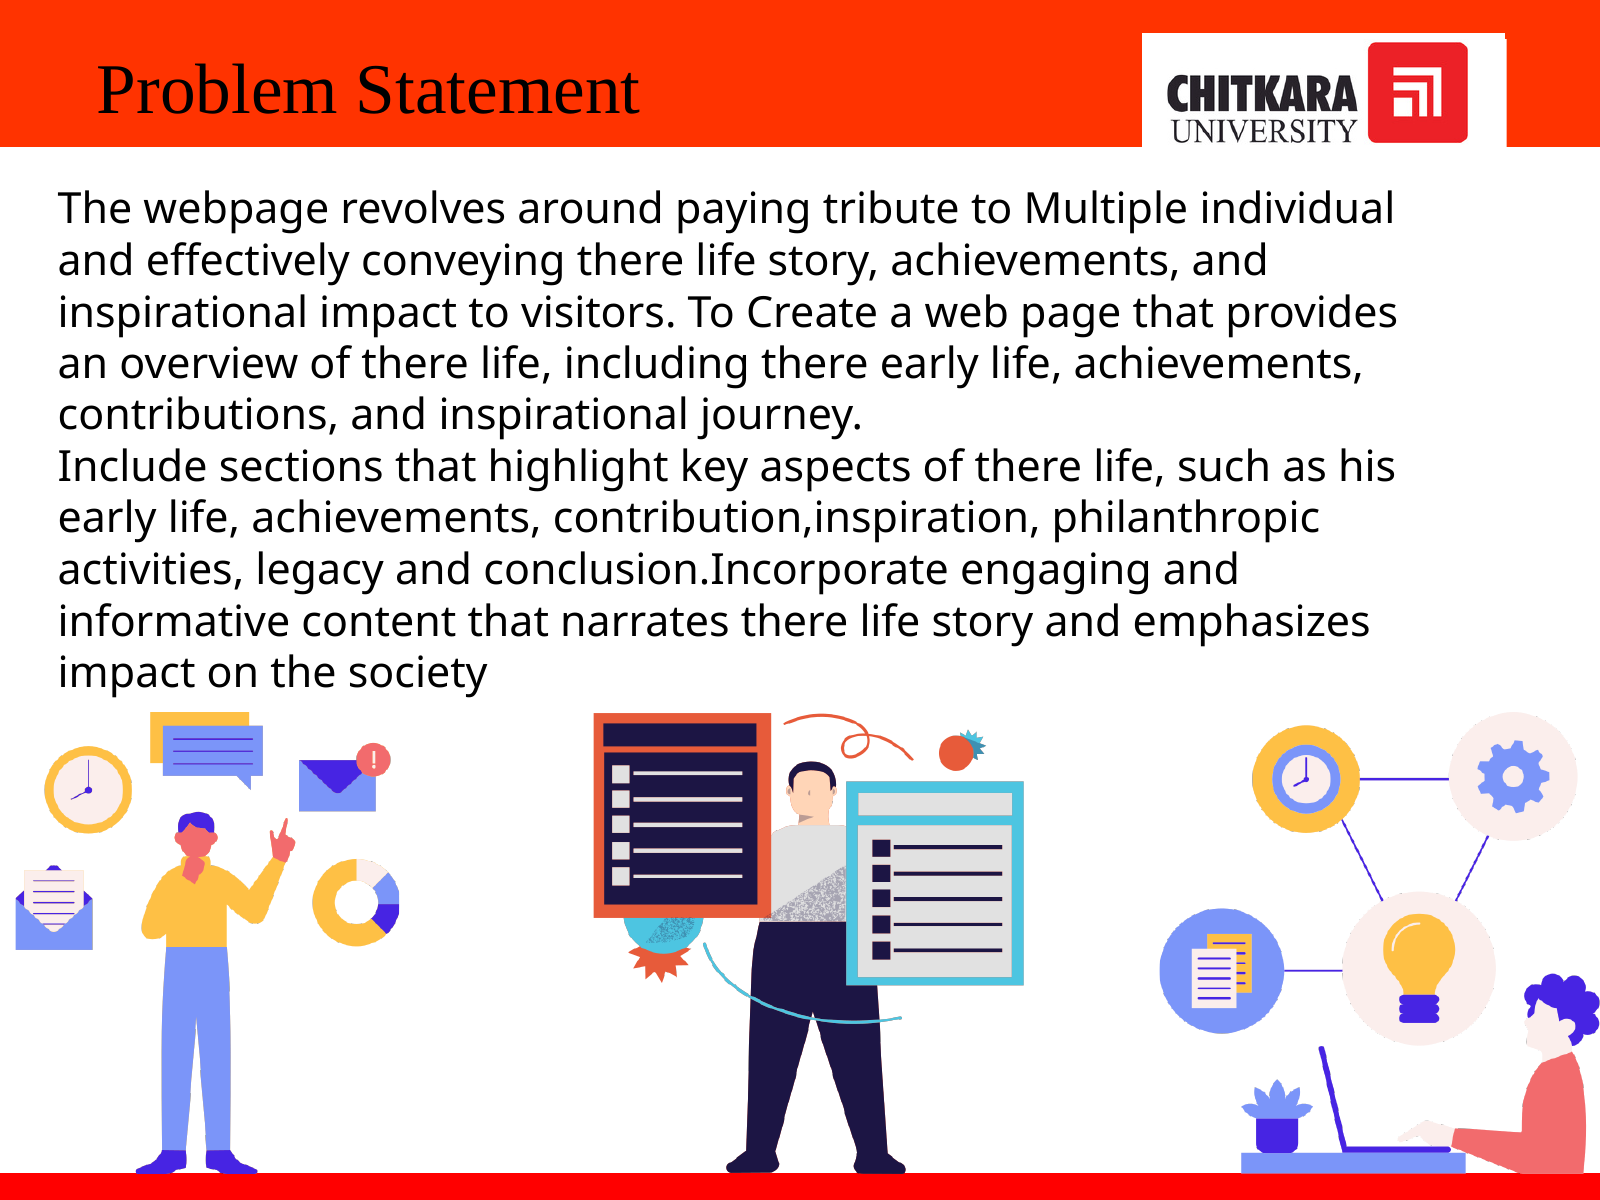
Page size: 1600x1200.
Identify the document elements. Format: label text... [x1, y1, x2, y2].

text_box [15, 712, 400, 1172]
text_box The webpage revolves around paying tribute to Multiple individual and effectively conveying there life story, achievements, and inspirational impact to visitors. To Create a web page that provides an overview of there life, including there early life, achievements, contributions, and inspirational journey. Include sections that highlight key aspects of there life, such as his early life, achievements, contribution,inspiration, philanthropic activities, legacy and conclusion.Incorporate engaging and informative content that narrates there life story and emphasizes impact on the society [57, 181, 1442, 696]
text_box [1159, 712, 1600, 1173]
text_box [1141, 32, 1506, 154]
text_box [593, 712, 1024, 1172]
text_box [0, 0, 1073, 147]
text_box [0, 1173, 1600, 1200]
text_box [1075, 0, 1600, 147]
